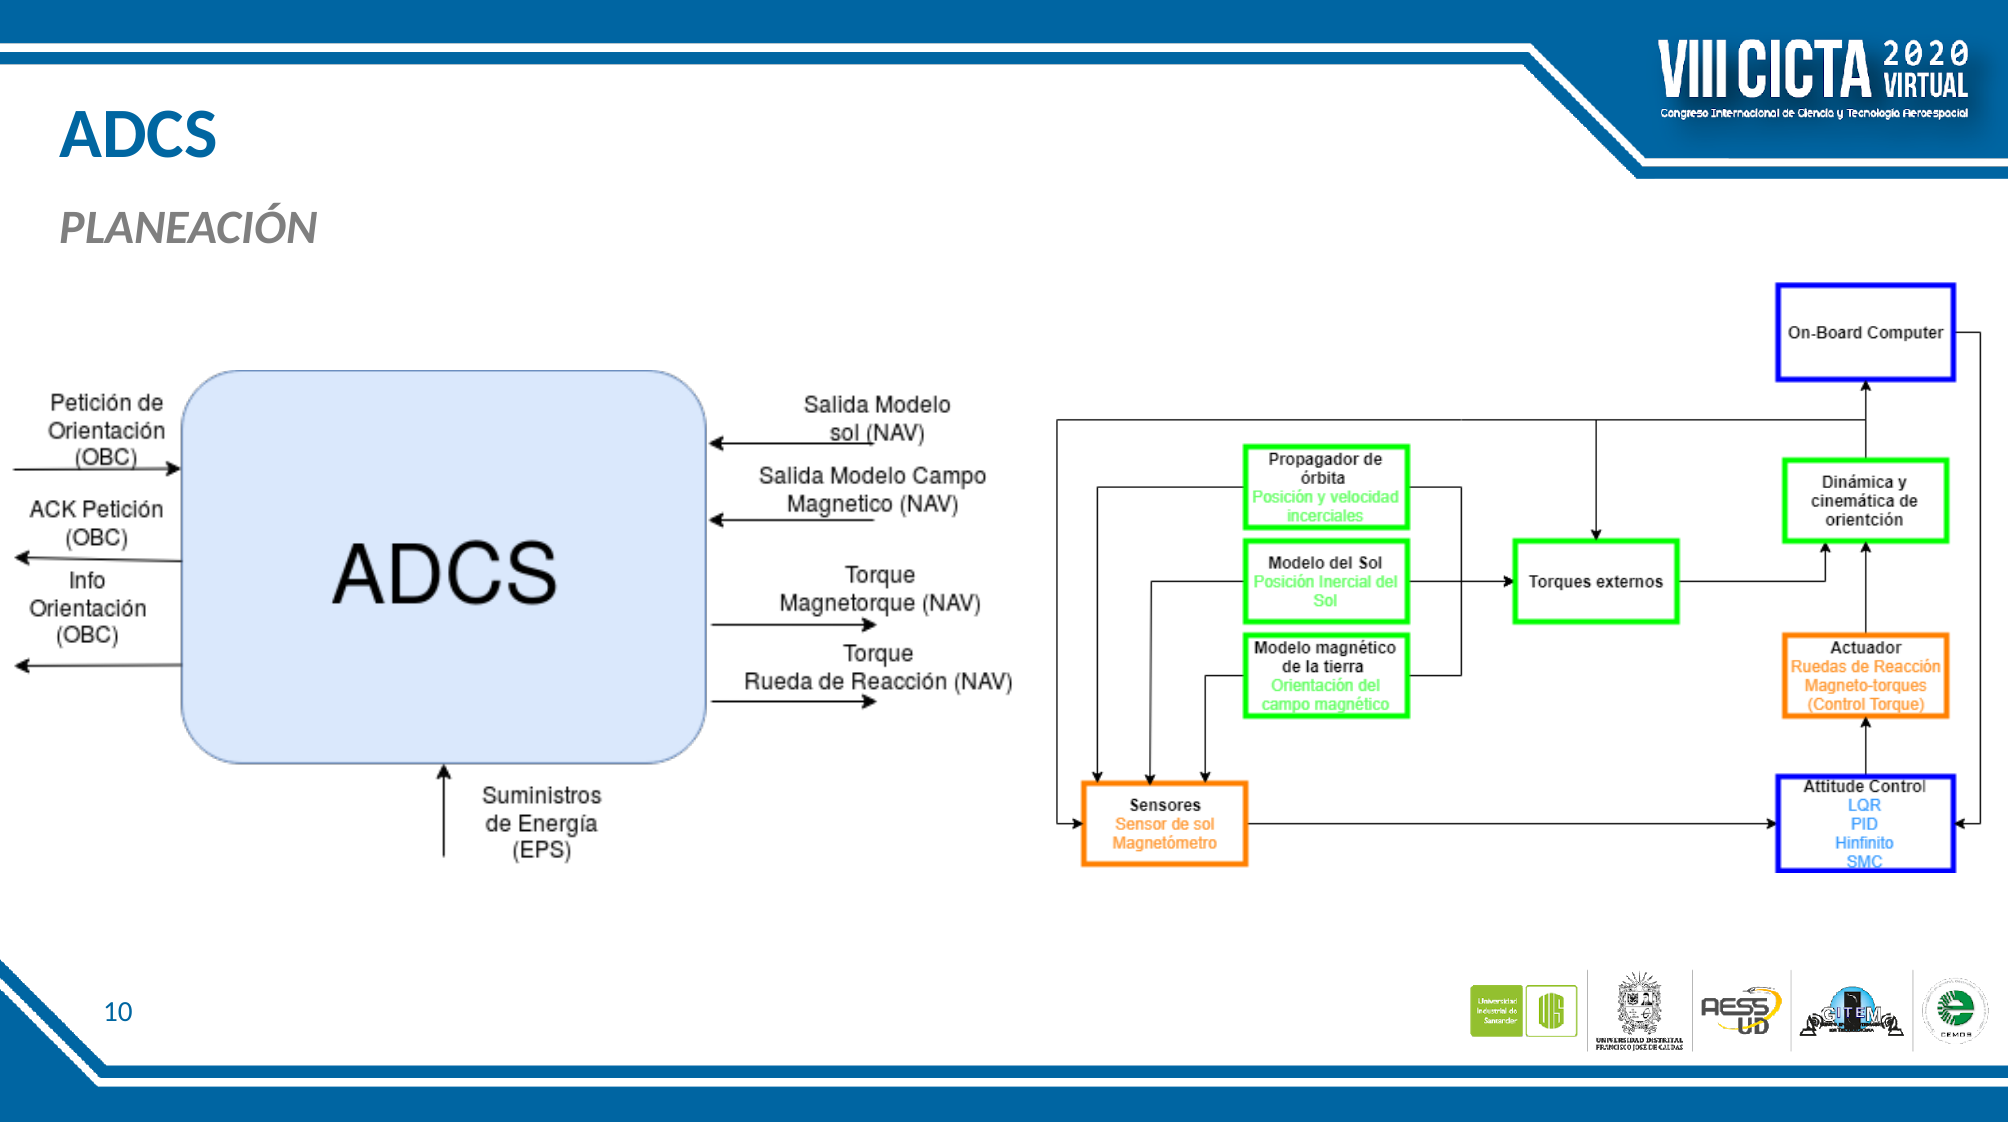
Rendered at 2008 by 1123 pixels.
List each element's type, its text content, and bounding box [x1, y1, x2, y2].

picture [0, 0, 2008, 1122]
subtitle PLANEACIÓN [44, 194, 1520, 266]
title ADCS [44, 88, 1520, 177]
